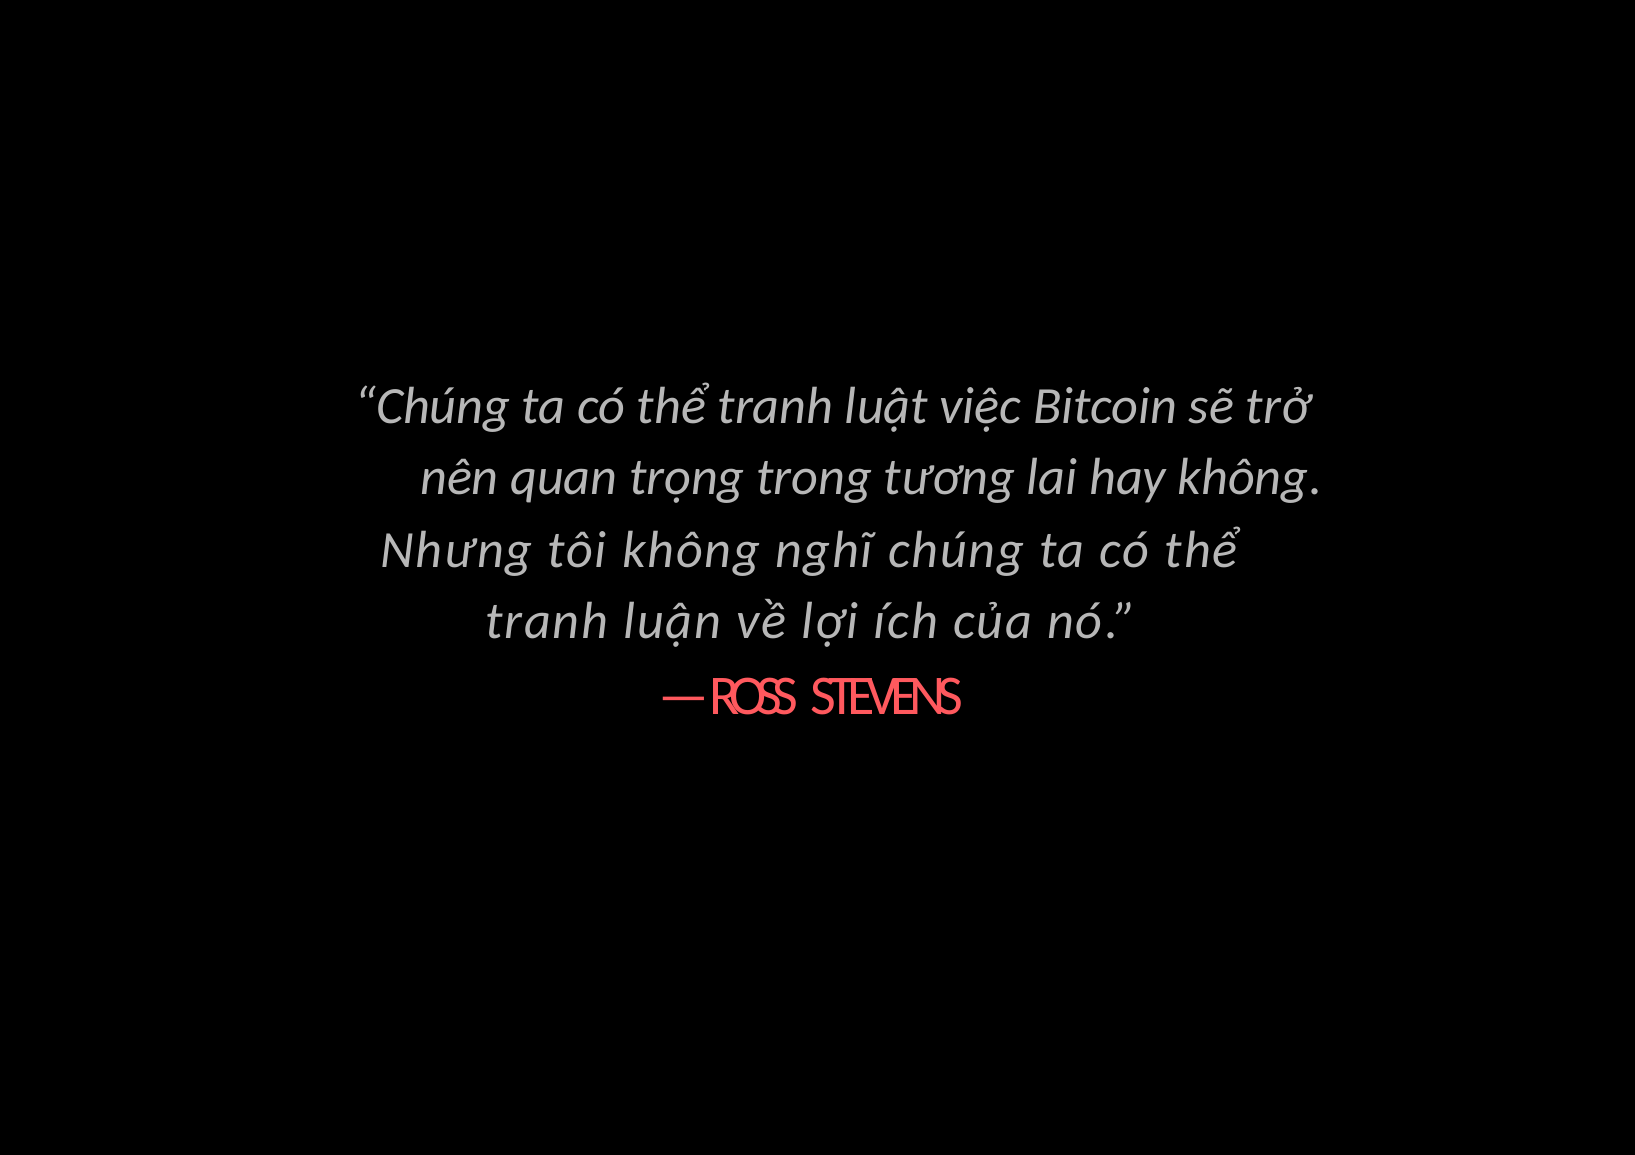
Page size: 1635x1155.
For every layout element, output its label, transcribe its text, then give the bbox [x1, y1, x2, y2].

text_box Nhưng tôi không nghĩ chúng ta có thể tranh luận về lợi ích của nó.” —ROSS STEVENS [344, 504, 1277, 726]
title “Chúng ta có thể tranh luật việc Bitcoin sẽ trở nên quan trọng trong tương lai hay không. [352, 360, 1339, 556]
